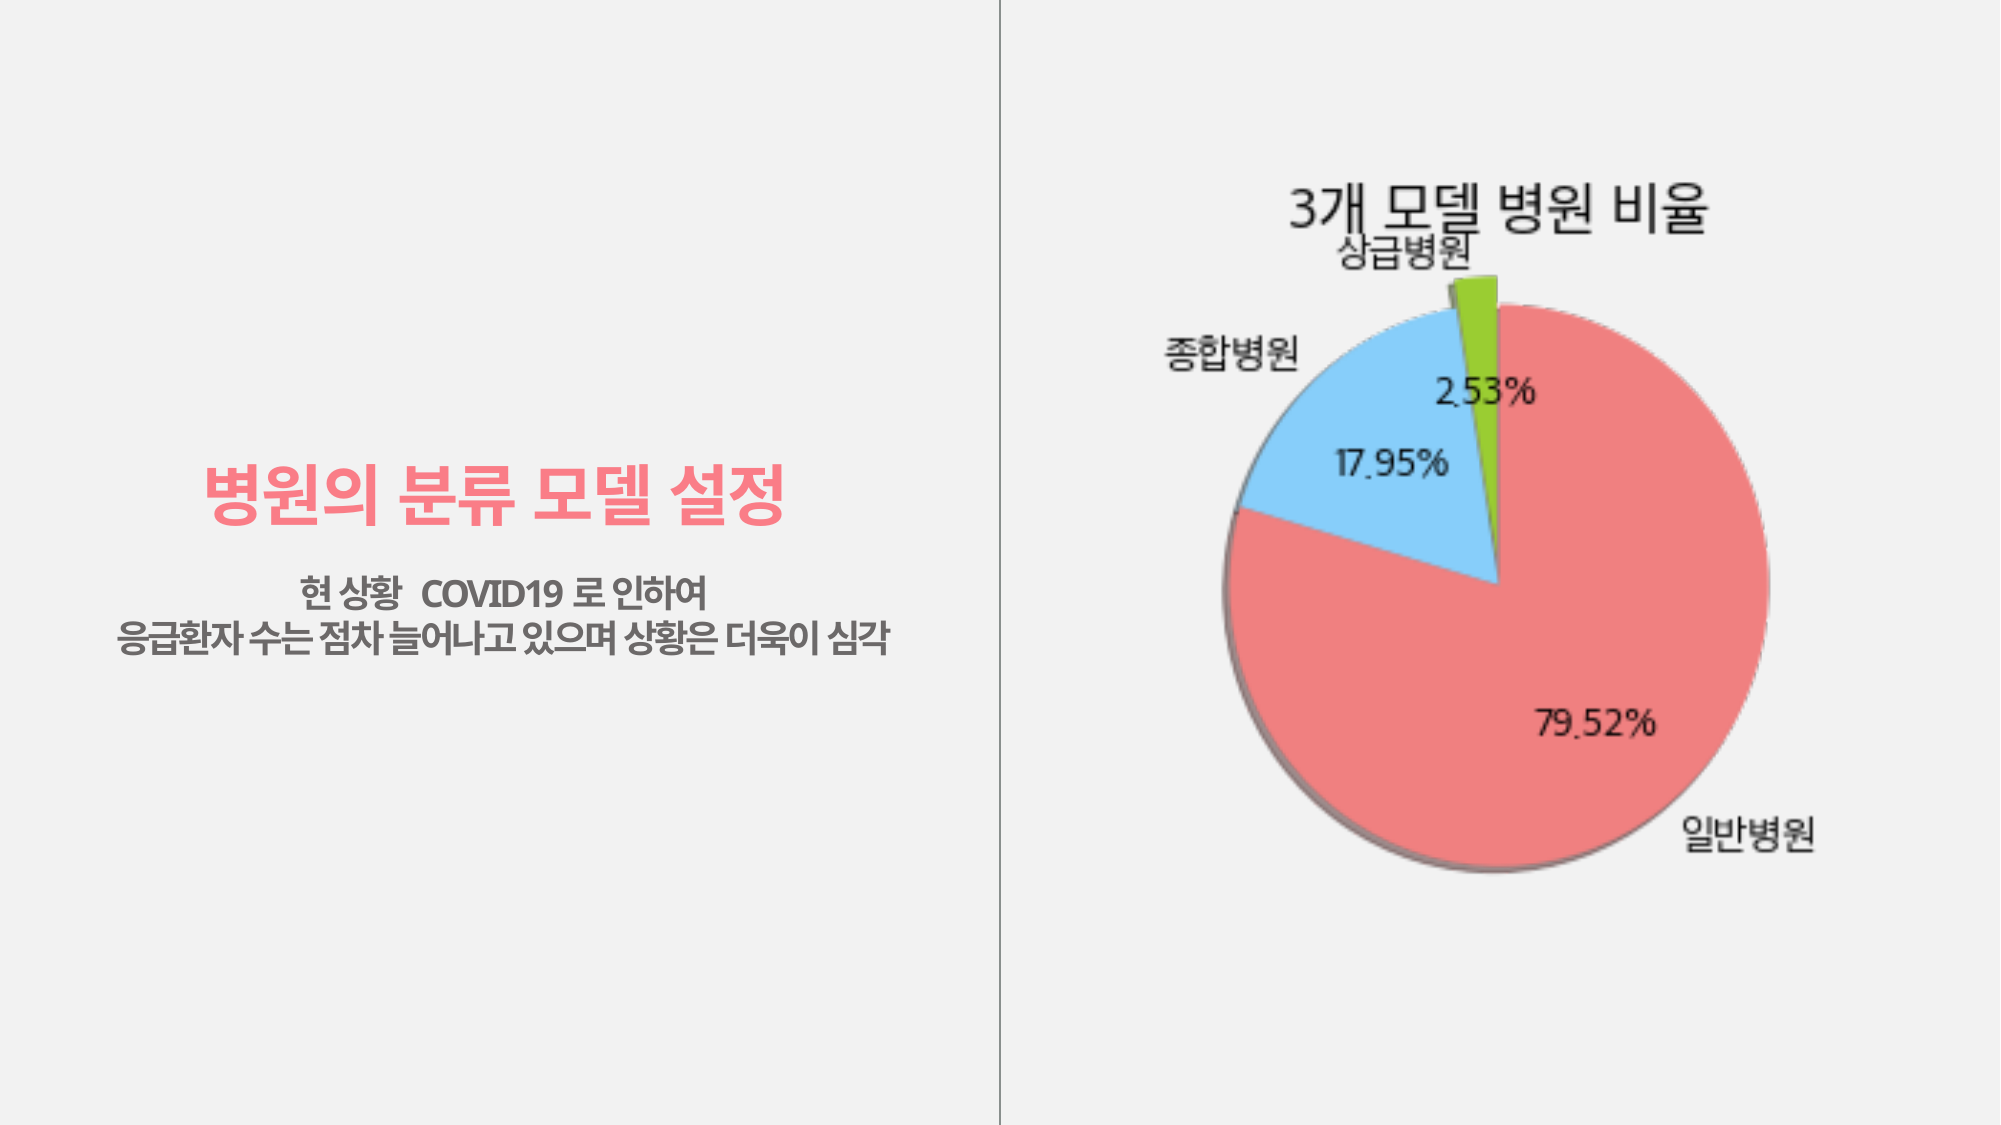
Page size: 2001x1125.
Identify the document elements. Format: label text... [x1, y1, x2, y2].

text_box 병원의 분류 모델 설정 [170, 446, 838, 542]
text_box 현 상황 COVID19로 인하여 응급환자 수는 점차 늘어나고 있으며 상황은 더욱이 심각 [53, 562, 955, 668]
picture [999, 166, 2000, 919]
